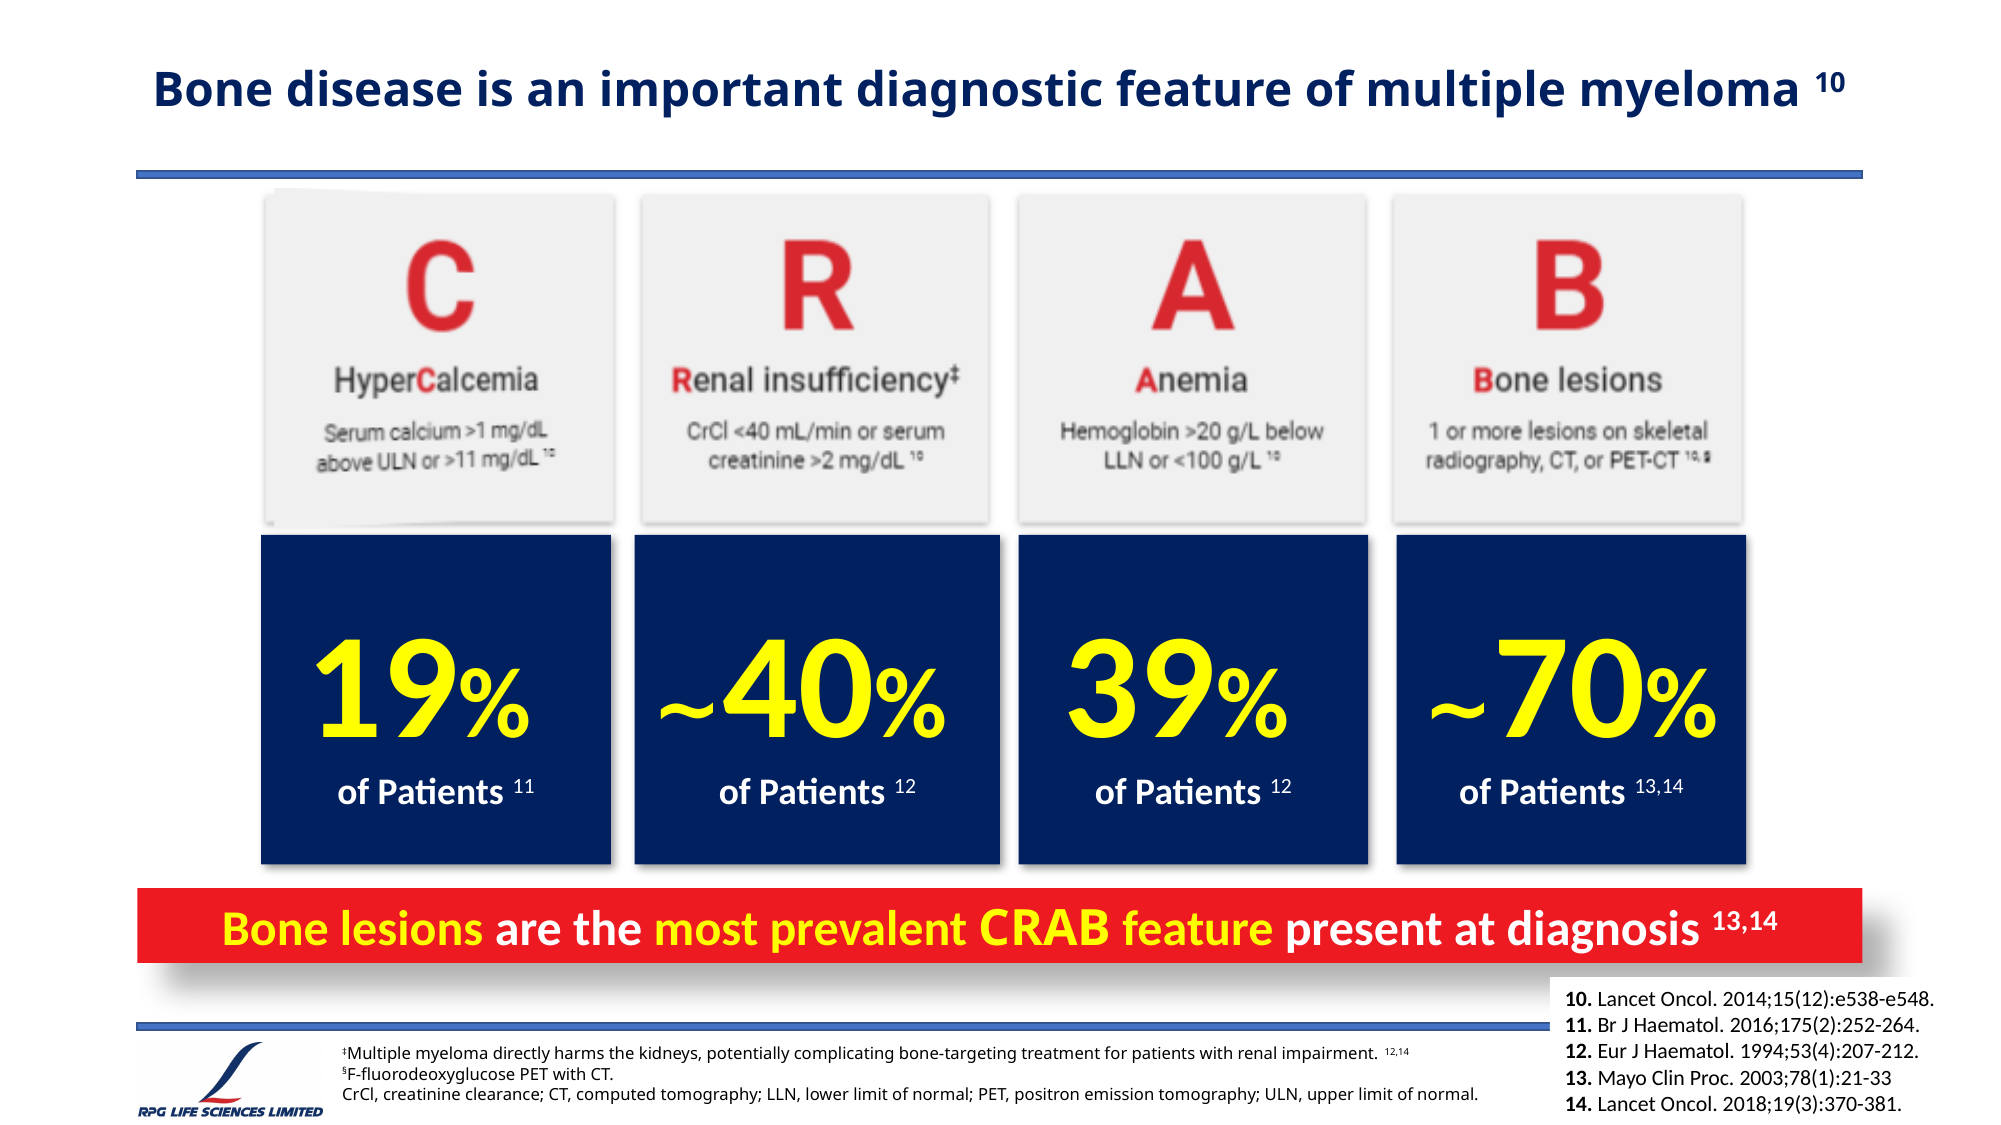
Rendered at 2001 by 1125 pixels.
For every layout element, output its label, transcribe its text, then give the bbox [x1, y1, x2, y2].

text_box 10. Lancet Oncol. 2014;15(12):e538-e548. 11. Br J Haematol. 2016;175(2):252-264. 12. Eur J Haematol. 1994;53(4):207-212. 13. Mayo Clin Proc. 2003;78(1):21-33 14. Lancet Oncol. 2018;19(3):370-381. [1549, 977, 2000, 1124]
text_box 39% of Patients 12 [1018, 536, 1369, 865]
text_box 19% of Patients 11 [260, 536, 612, 865]
text_box ∼40% of Patients 12 [634, 536, 1001, 865]
title Bone disease is an important diagnostic feature of multiple myeloma 10 [137, 35, 1863, 147]
text_box ‡Multiple myeloma directly harms the kidneys, potentially complicating bone-targeting treatment for patients with renal impairment. 12,14 §F-fluorodeoxyglucose PET with CT. CrCl, creatinine clearance; CT, computed tomography; LLN, lower limit of normal; PET, positron emission tomography; ULN, upper limit of normal. [327, 1035, 1549, 1111]
picture [256, 188, 1764, 536]
text_box ∼70% of Patients 13,14 [1396, 536, 1747, 865]
text_box Bone lesions are the most prevalent CRAB feature present at diagnosis 13,14 [137, 888, 1863, 963]
picture [137, 1041, 324, 1118]
